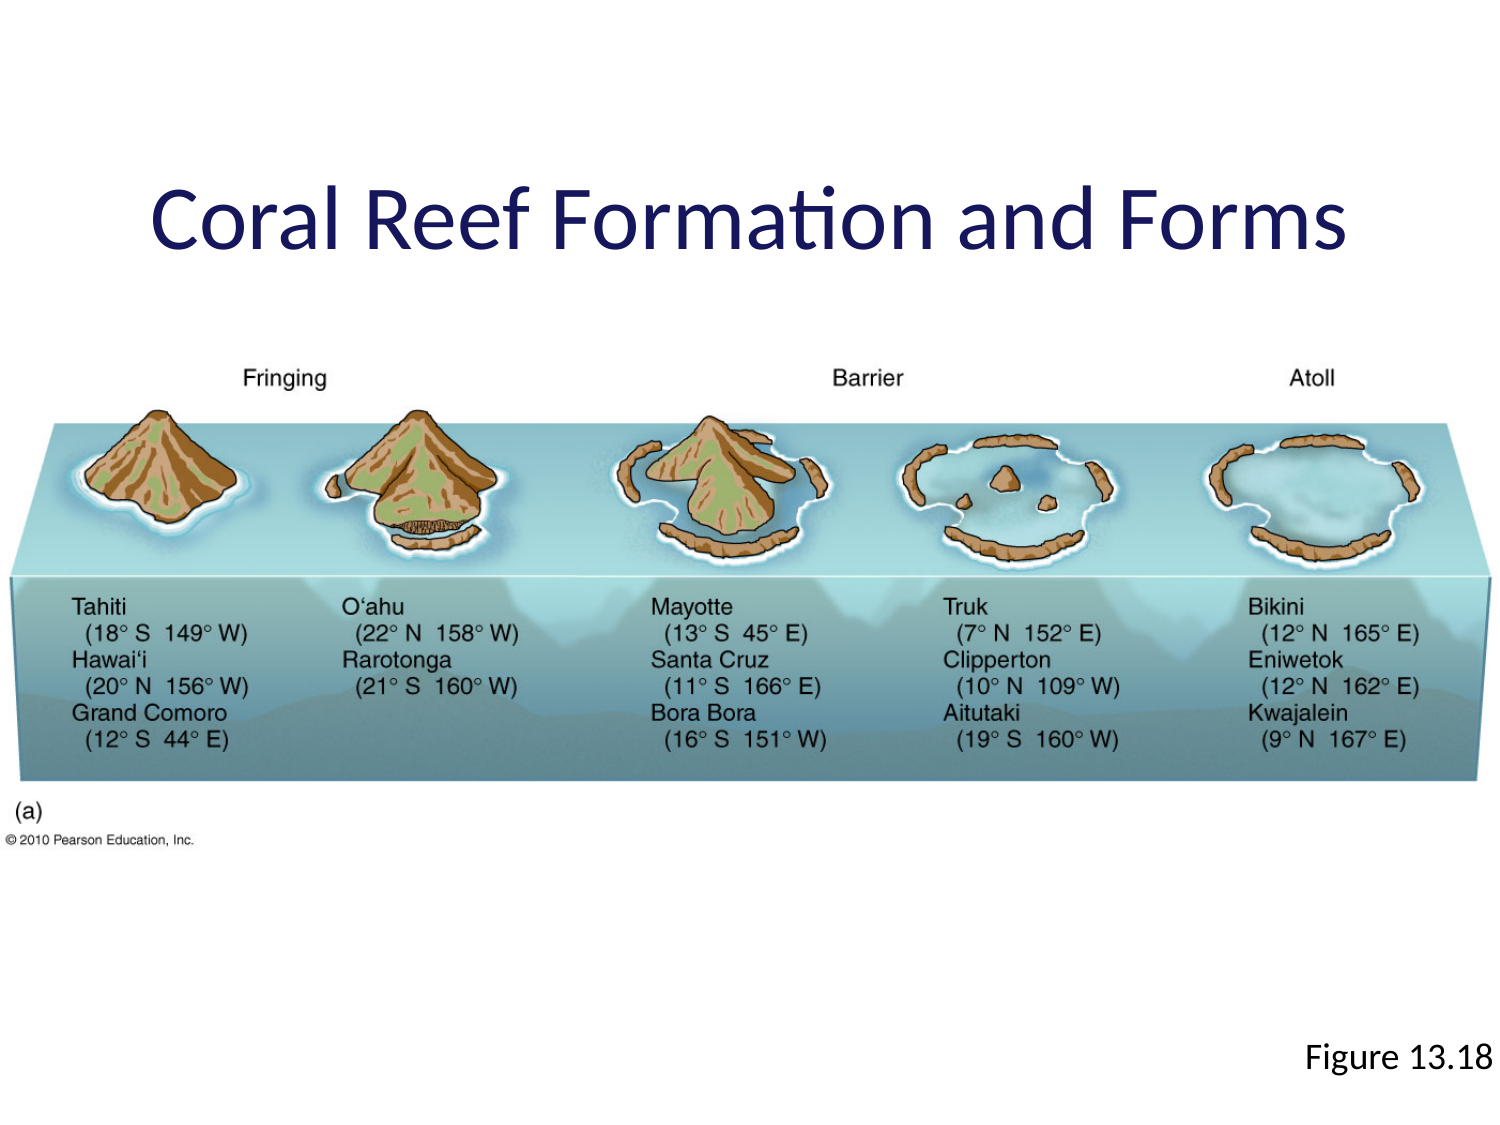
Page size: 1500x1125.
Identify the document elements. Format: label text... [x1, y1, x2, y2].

title Coral Reef Formation and Forms [50, 149, 1450, 275]
picture [0, 362, 1500, 857]
text_box Figure 13.18 [1290, 1024, 1500, 1085]
